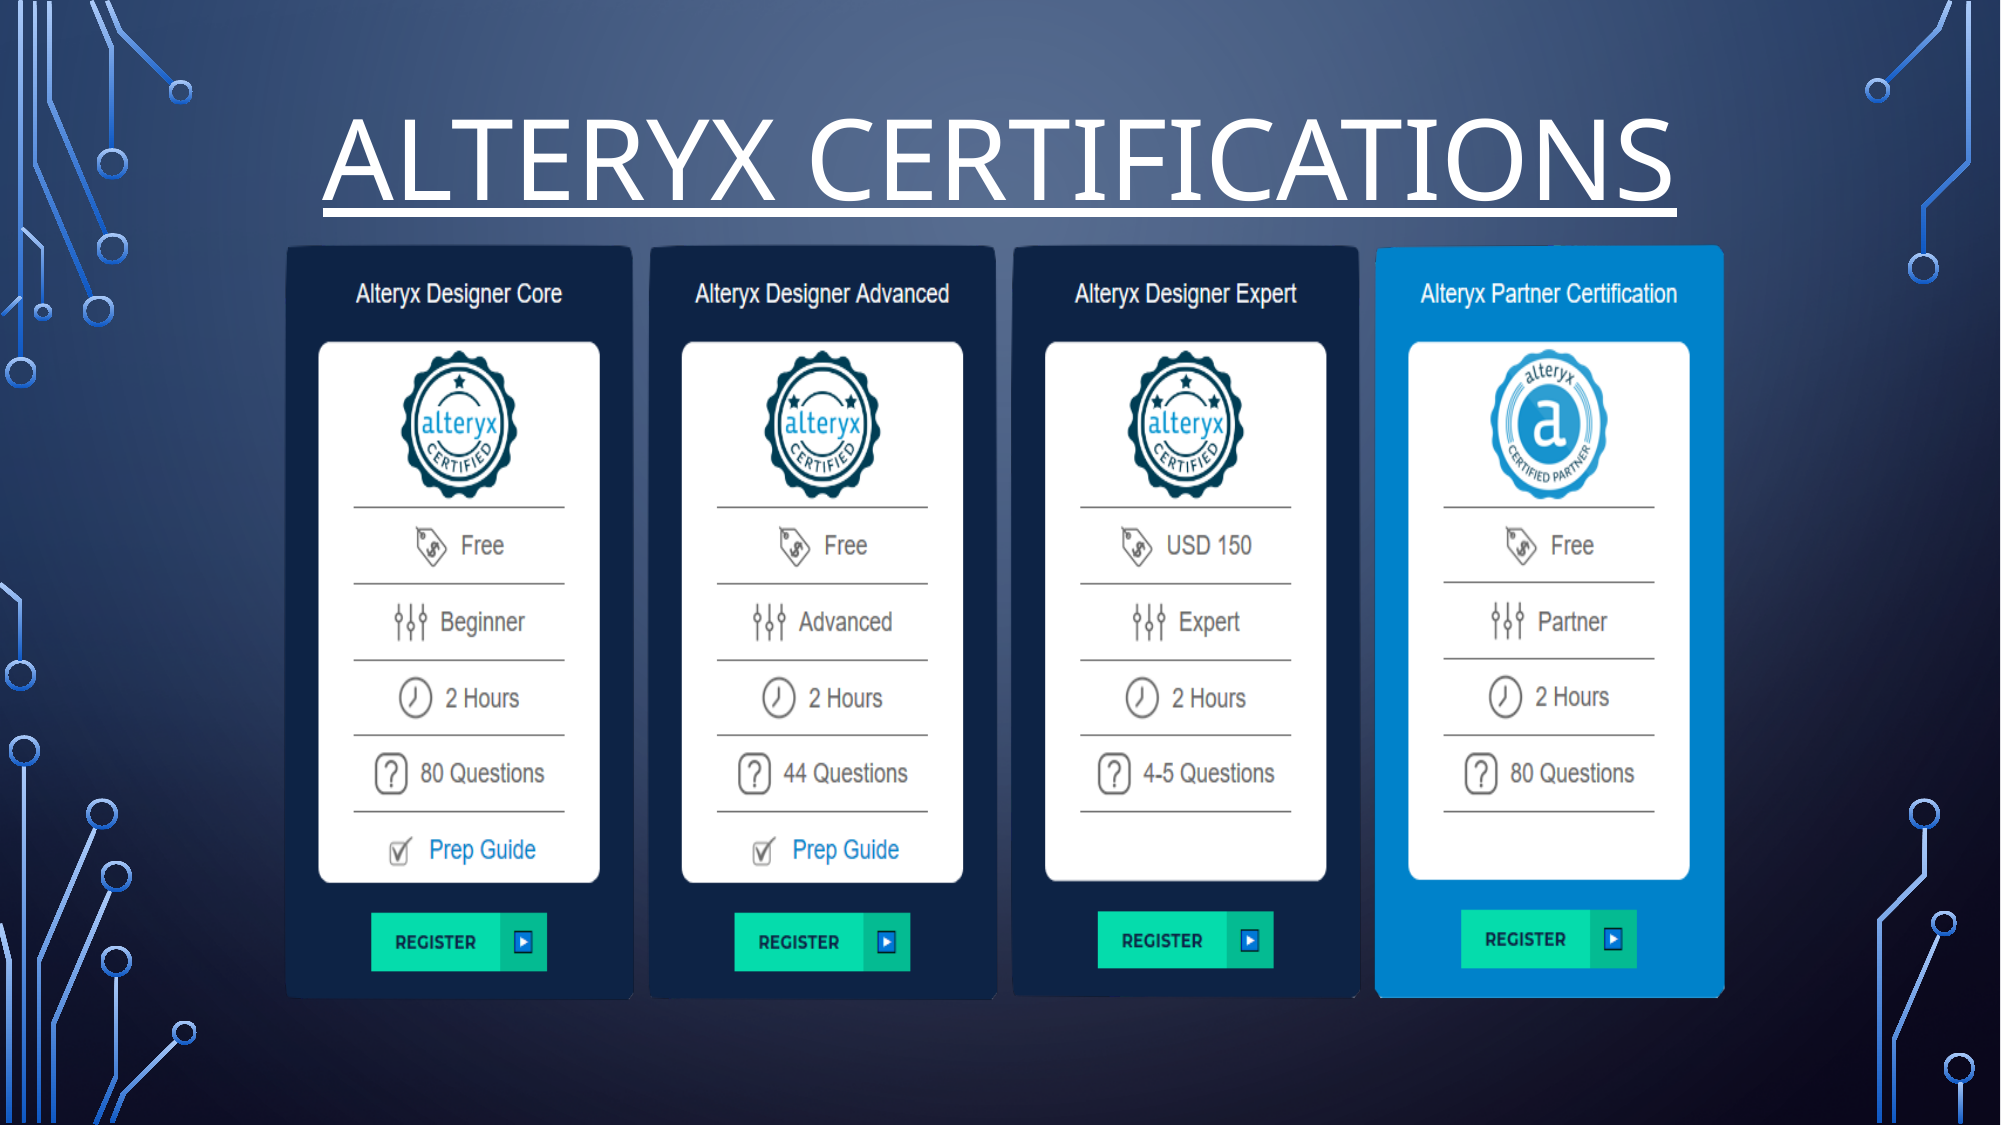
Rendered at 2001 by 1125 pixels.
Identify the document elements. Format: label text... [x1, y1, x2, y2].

title Alteryx certifications [187, 101, 1813, 226]
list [260, 225, 1740, 1024]
